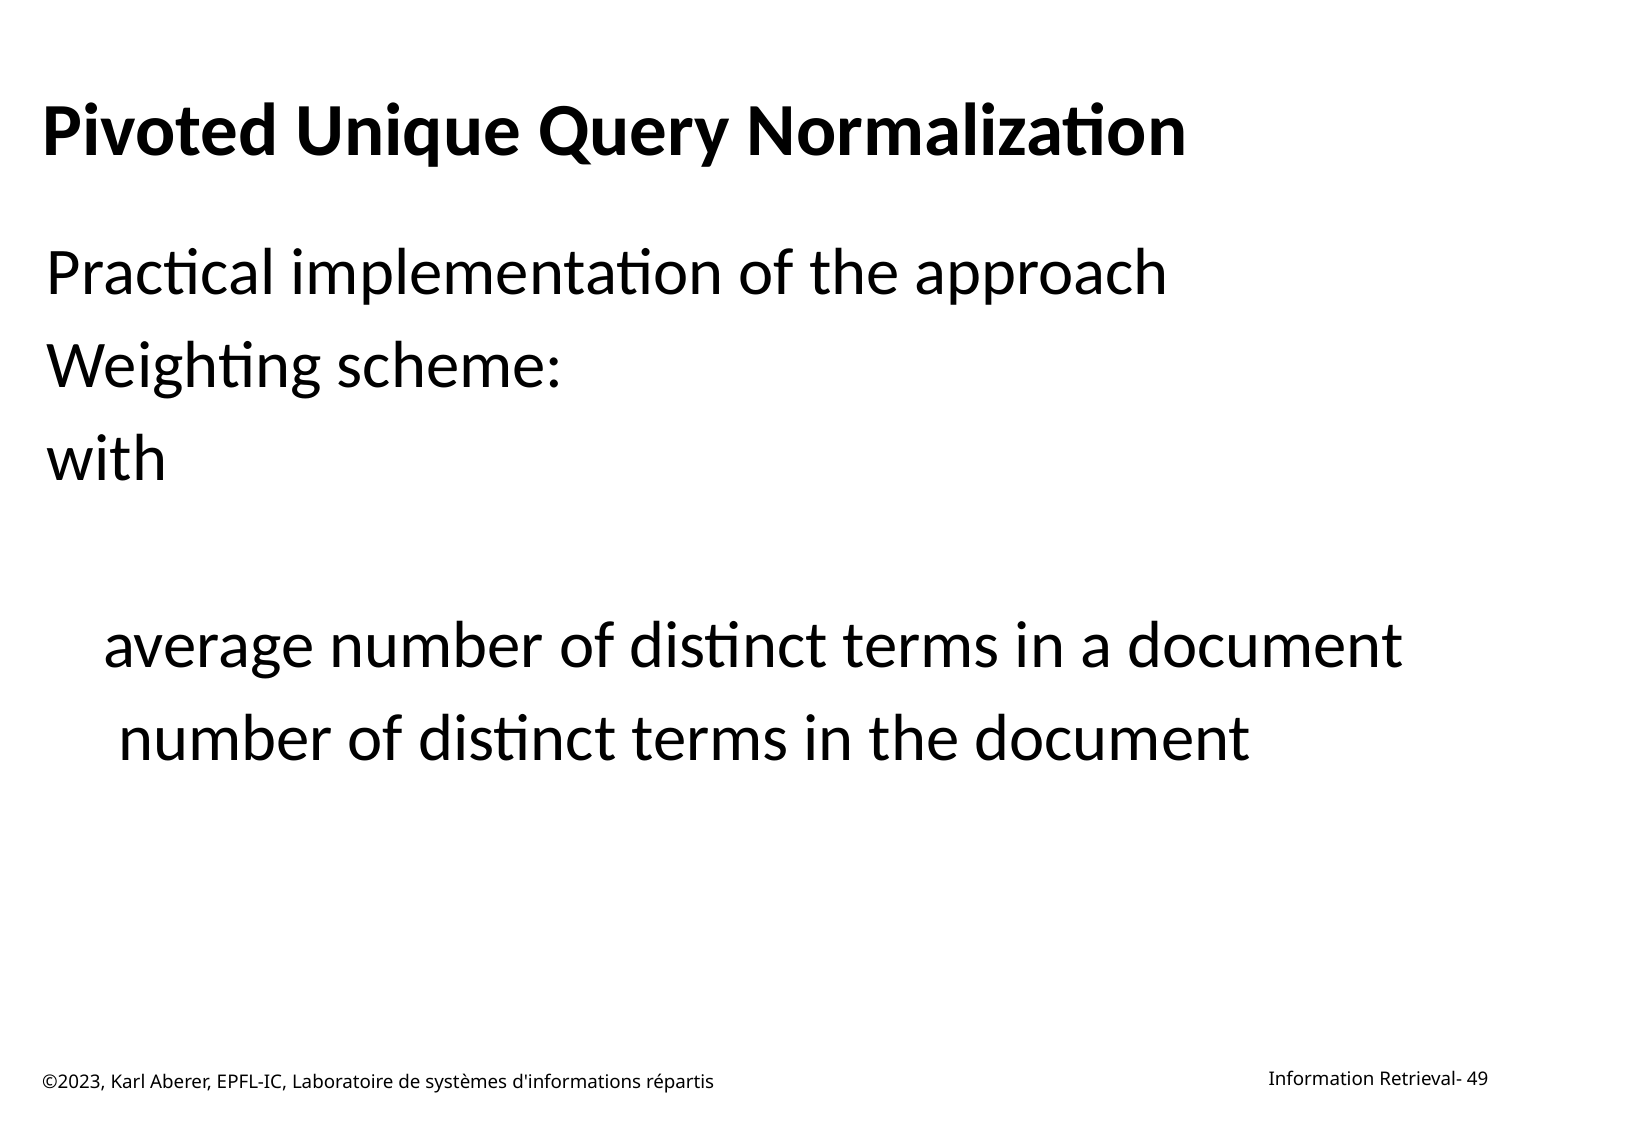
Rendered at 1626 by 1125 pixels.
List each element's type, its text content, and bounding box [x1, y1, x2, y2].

title Pivoted Unique Query Normalization [27, 50, 1504, 200]
footer ©2023, Karl Aberer, EPFL-IC, Laboratoire de systèmes d'informations répartis [26, 1062, 1071, 1101]
